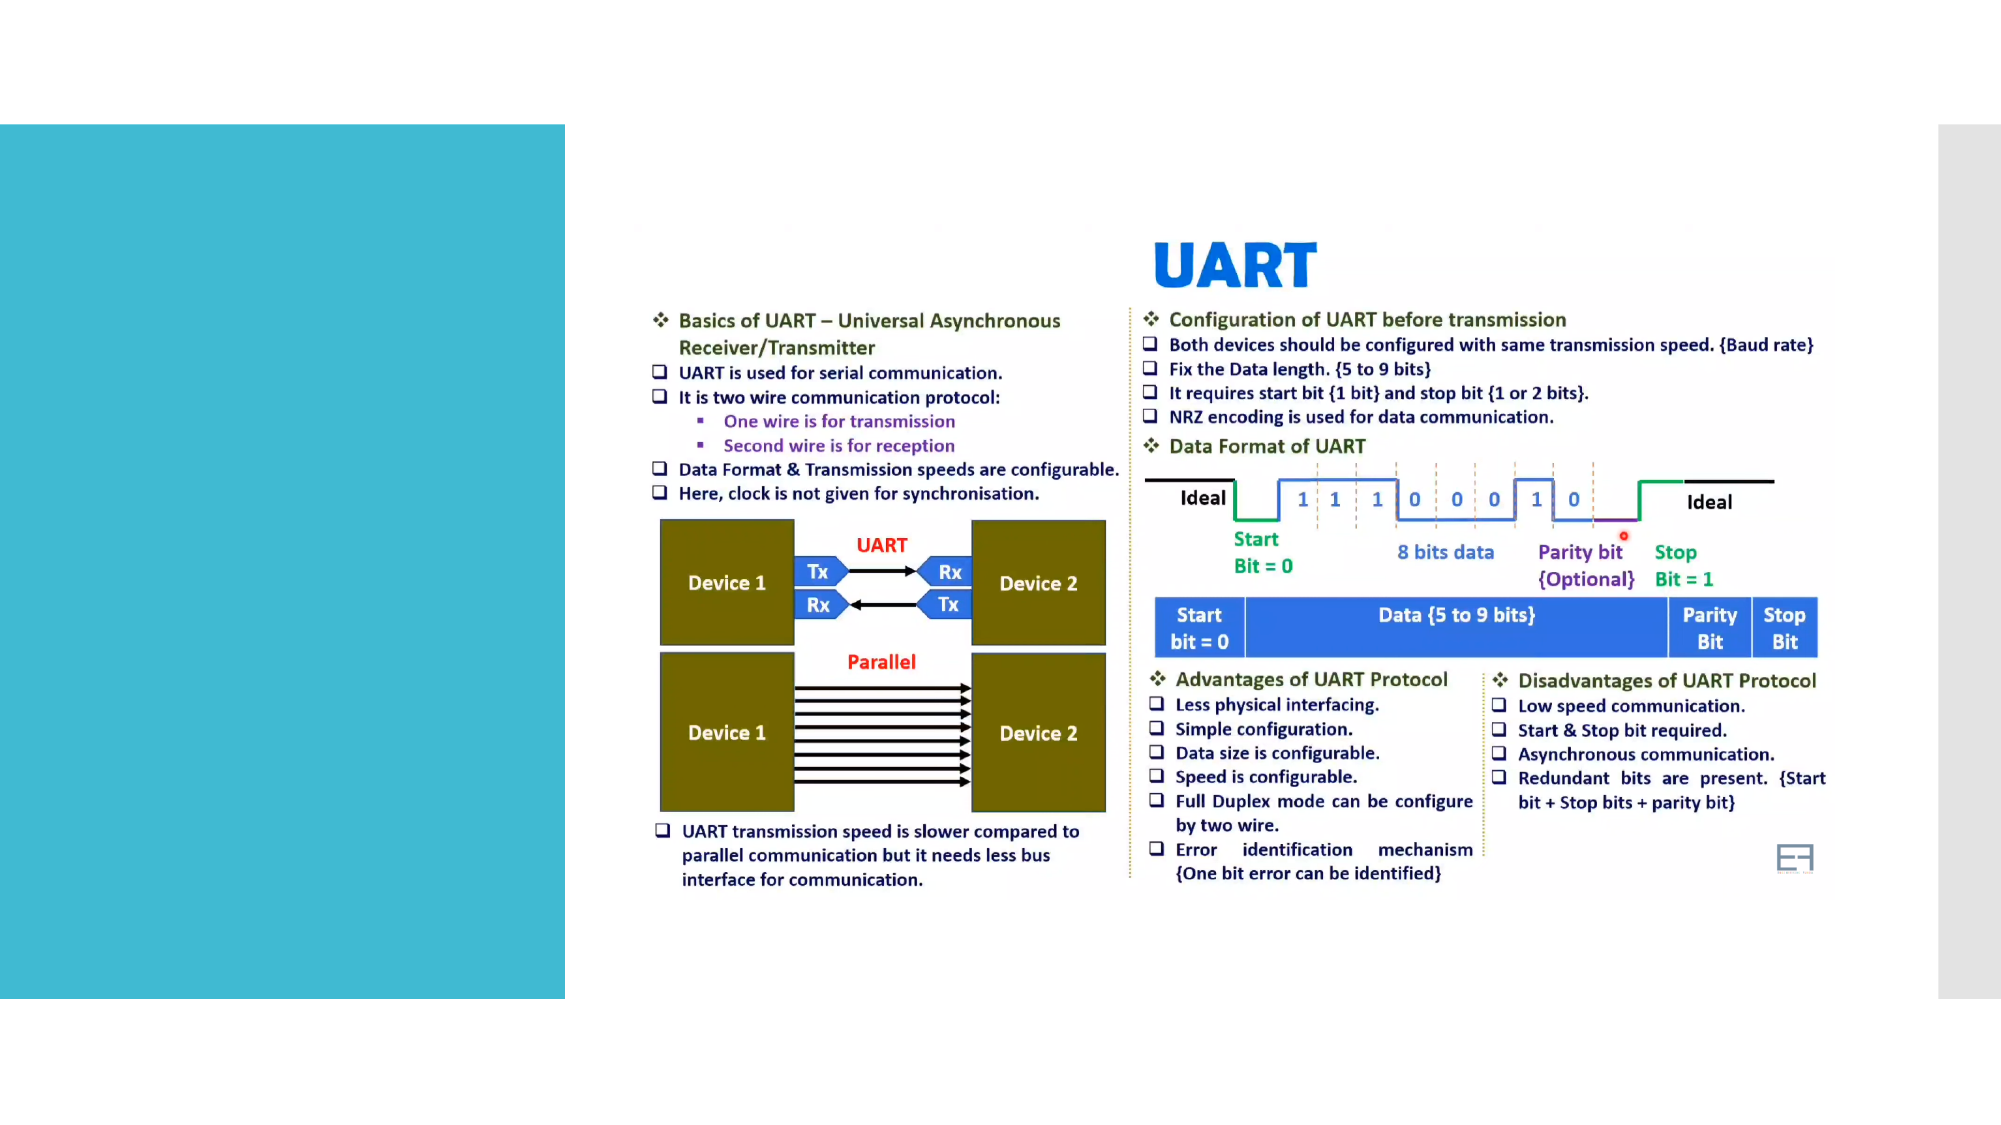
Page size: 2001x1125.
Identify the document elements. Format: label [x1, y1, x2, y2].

list [634, 223, 1835, 900]
